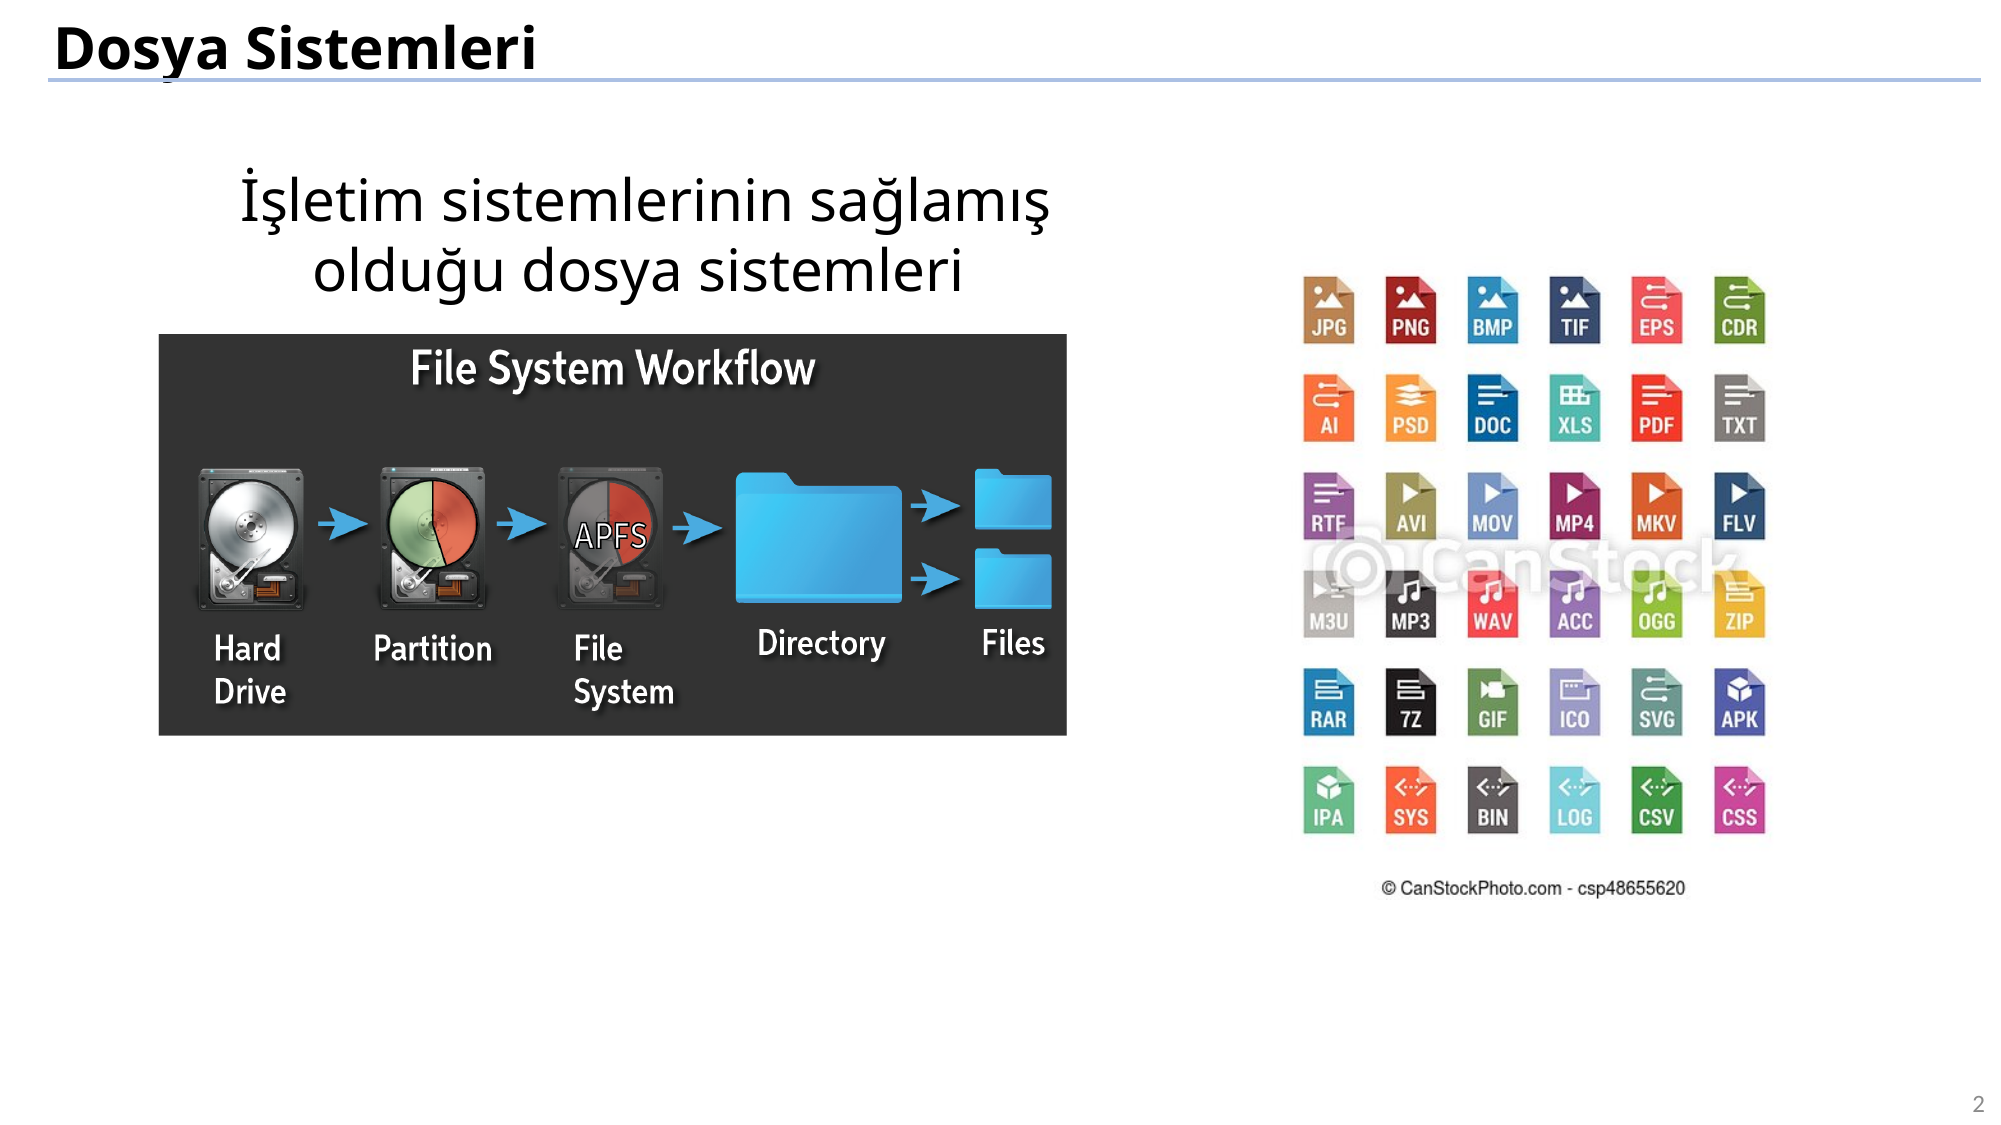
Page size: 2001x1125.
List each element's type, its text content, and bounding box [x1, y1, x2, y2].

picture [1261, 236, 1808, 900]
text_box İşletim sistemlerinin sağlamış olduğu dosya sistemleri [191, 155, 1100, 311]
text_box Dosya Sistemleri [38, 6, 1808, 96]
picture [158, 334, 1067, 736]
slide_number 2 [1550, 1078, 2000, 1125]
